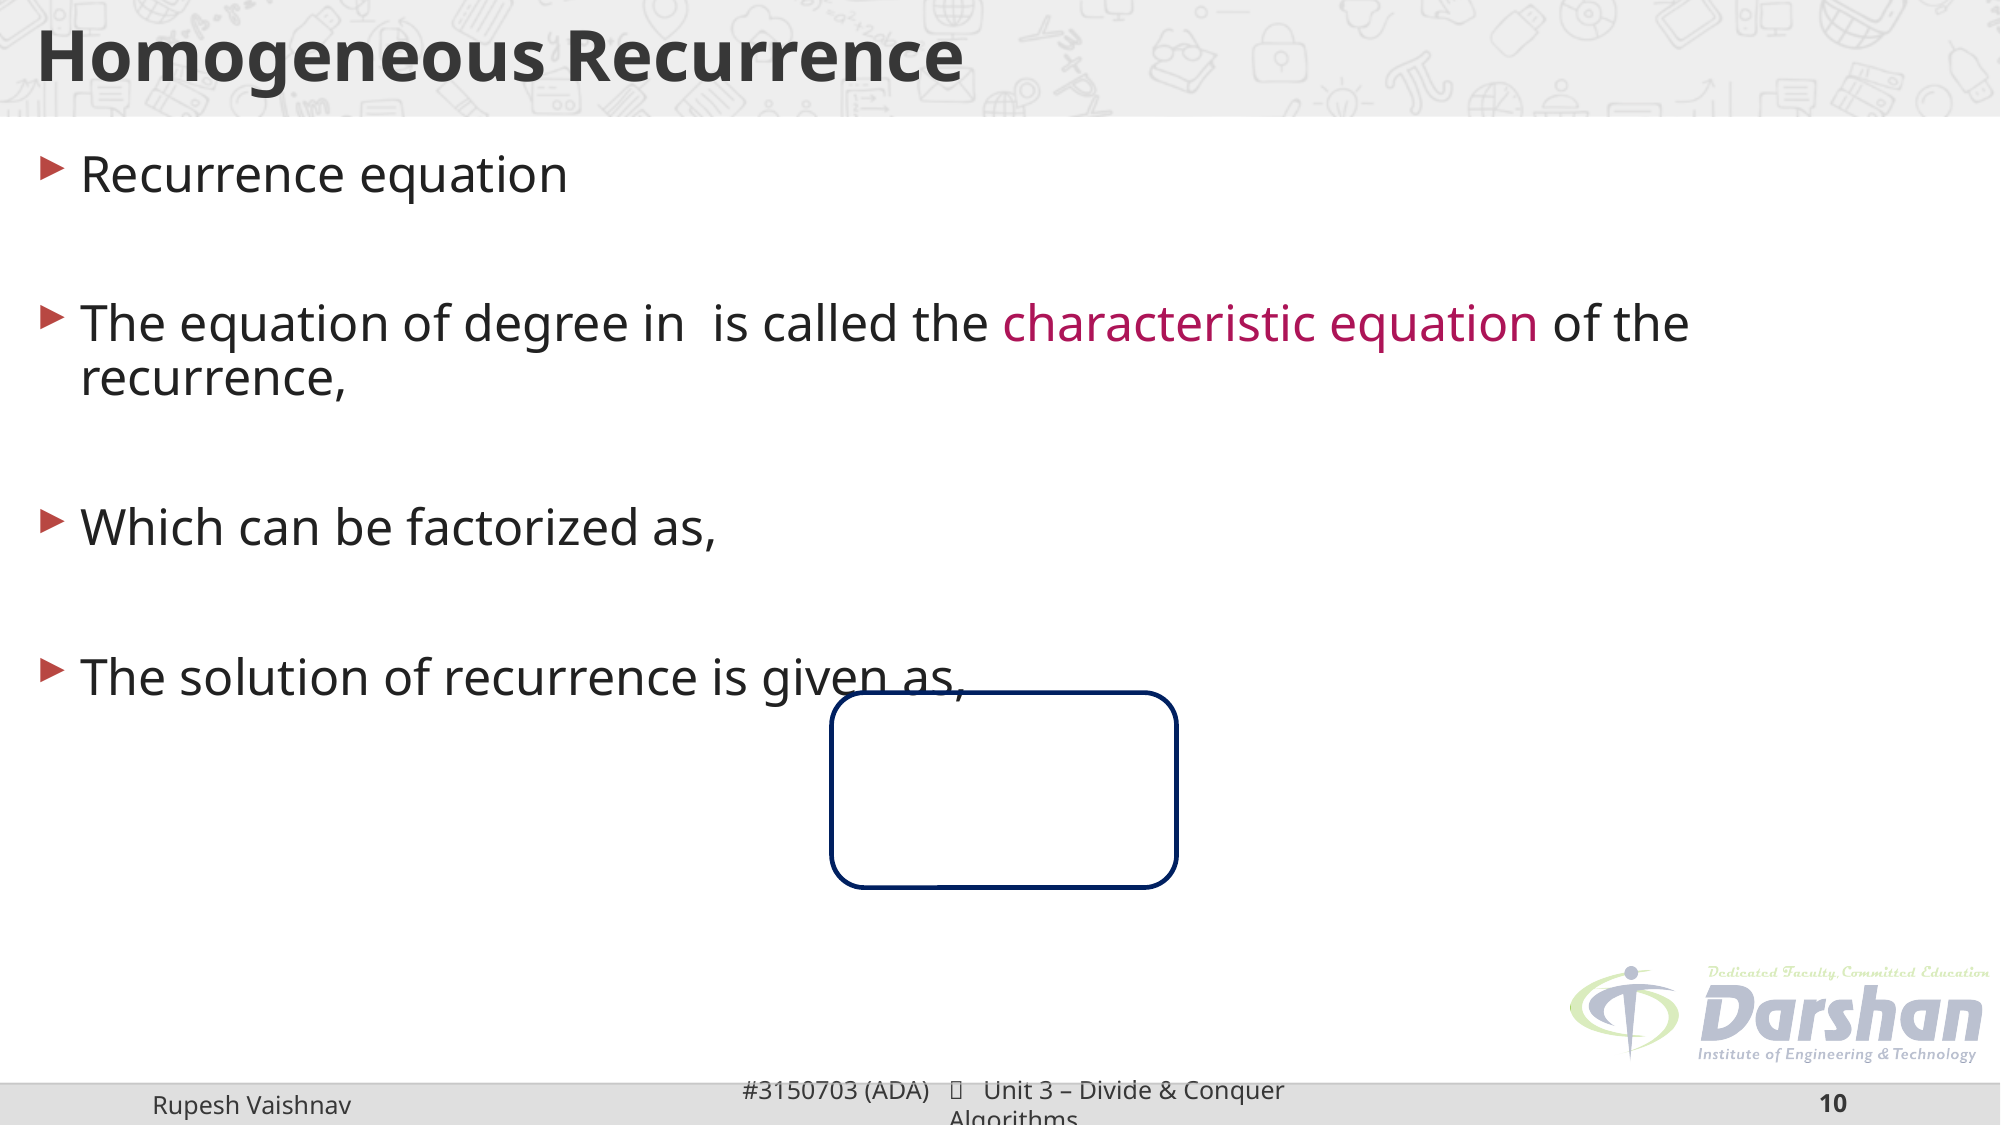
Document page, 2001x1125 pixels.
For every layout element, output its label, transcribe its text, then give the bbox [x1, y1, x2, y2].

title Homogeneous Recurrence [0, 0, 2000, 117]
text_box Merge [1570, 966, 1990, 1063]
text_box [830, 691, 1178, 889]
